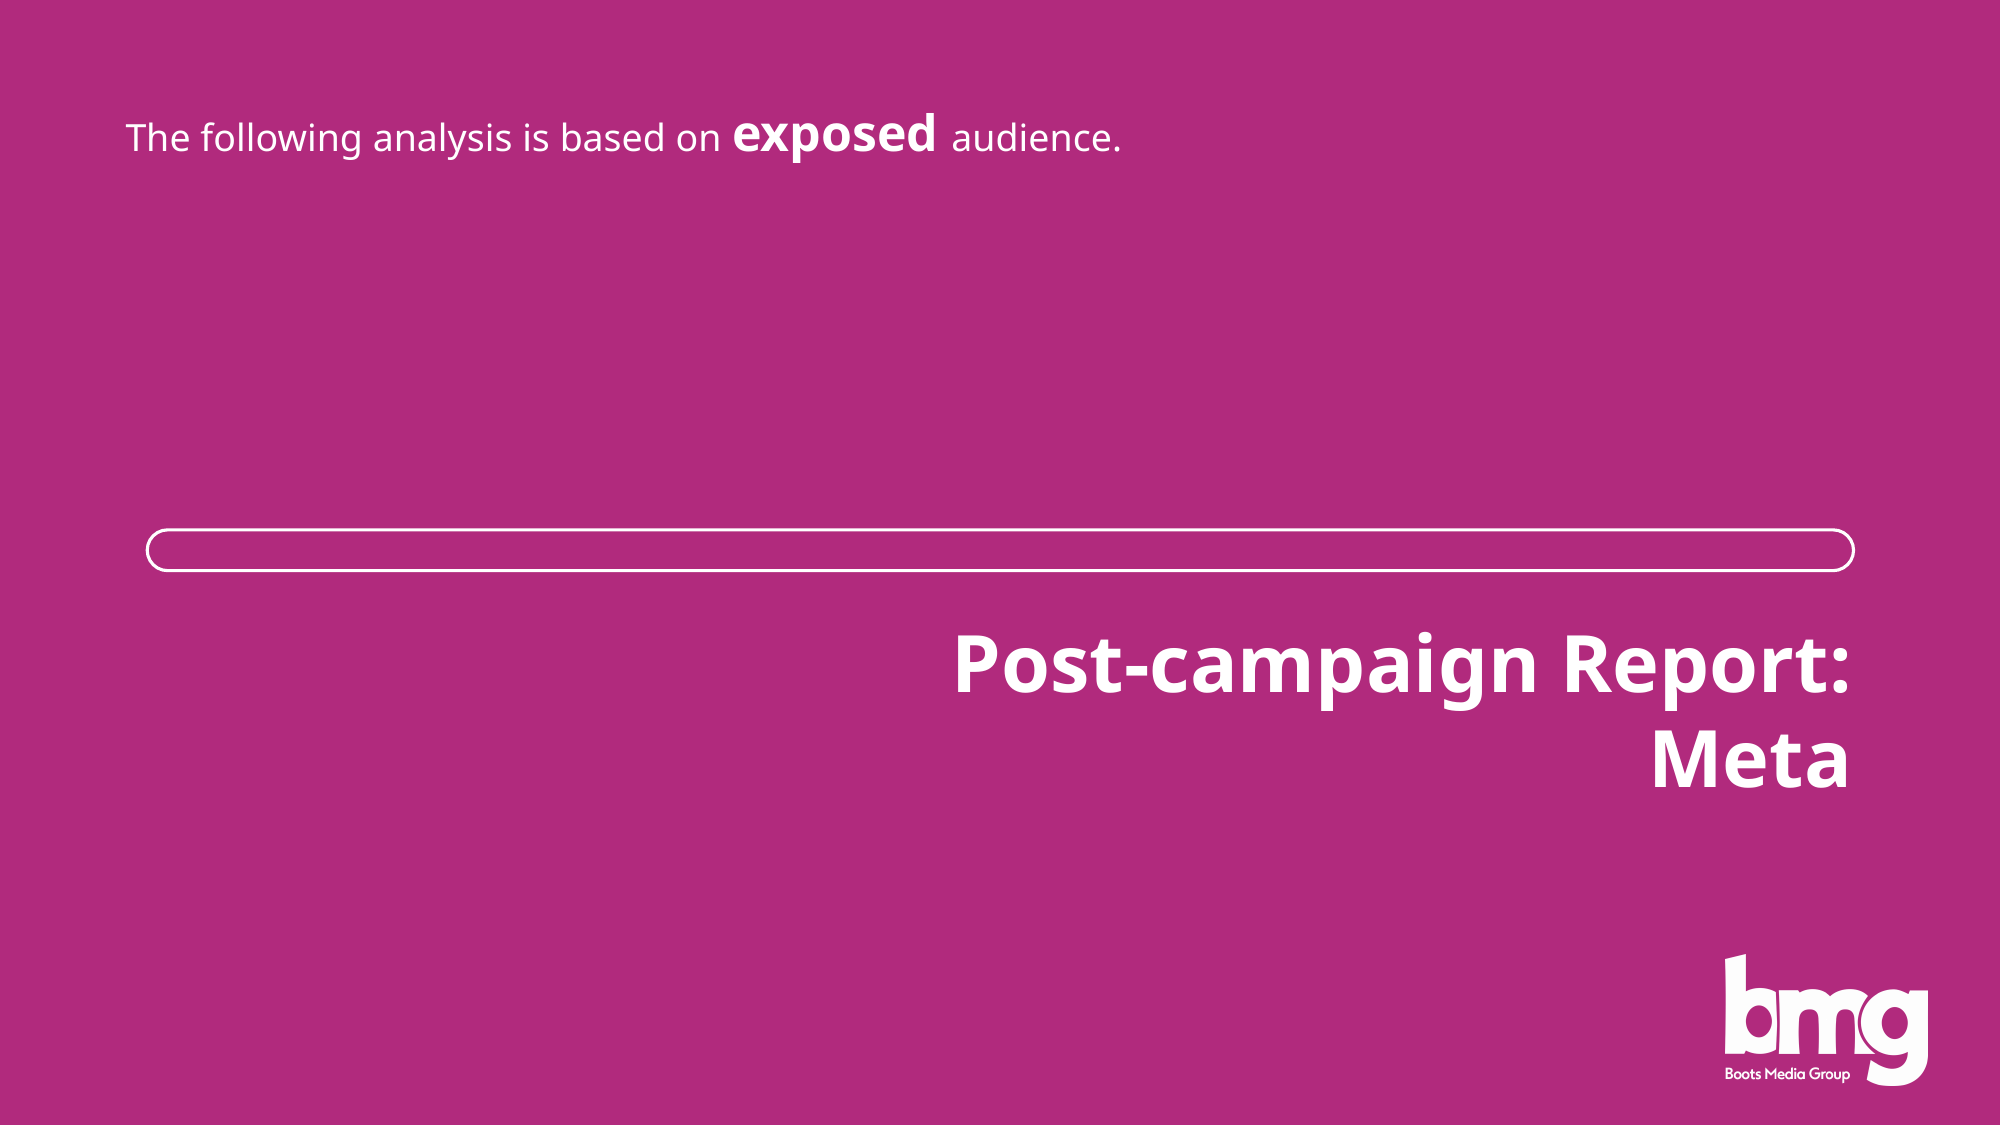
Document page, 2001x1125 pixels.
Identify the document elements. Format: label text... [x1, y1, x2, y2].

title Post-campaign Report: Meta [770, 612, 1853, 804]
picture [1725, 954, 1928, 1086]
text_box The following analysis is based on exposed audience. [125, 101, 1406, 158]
